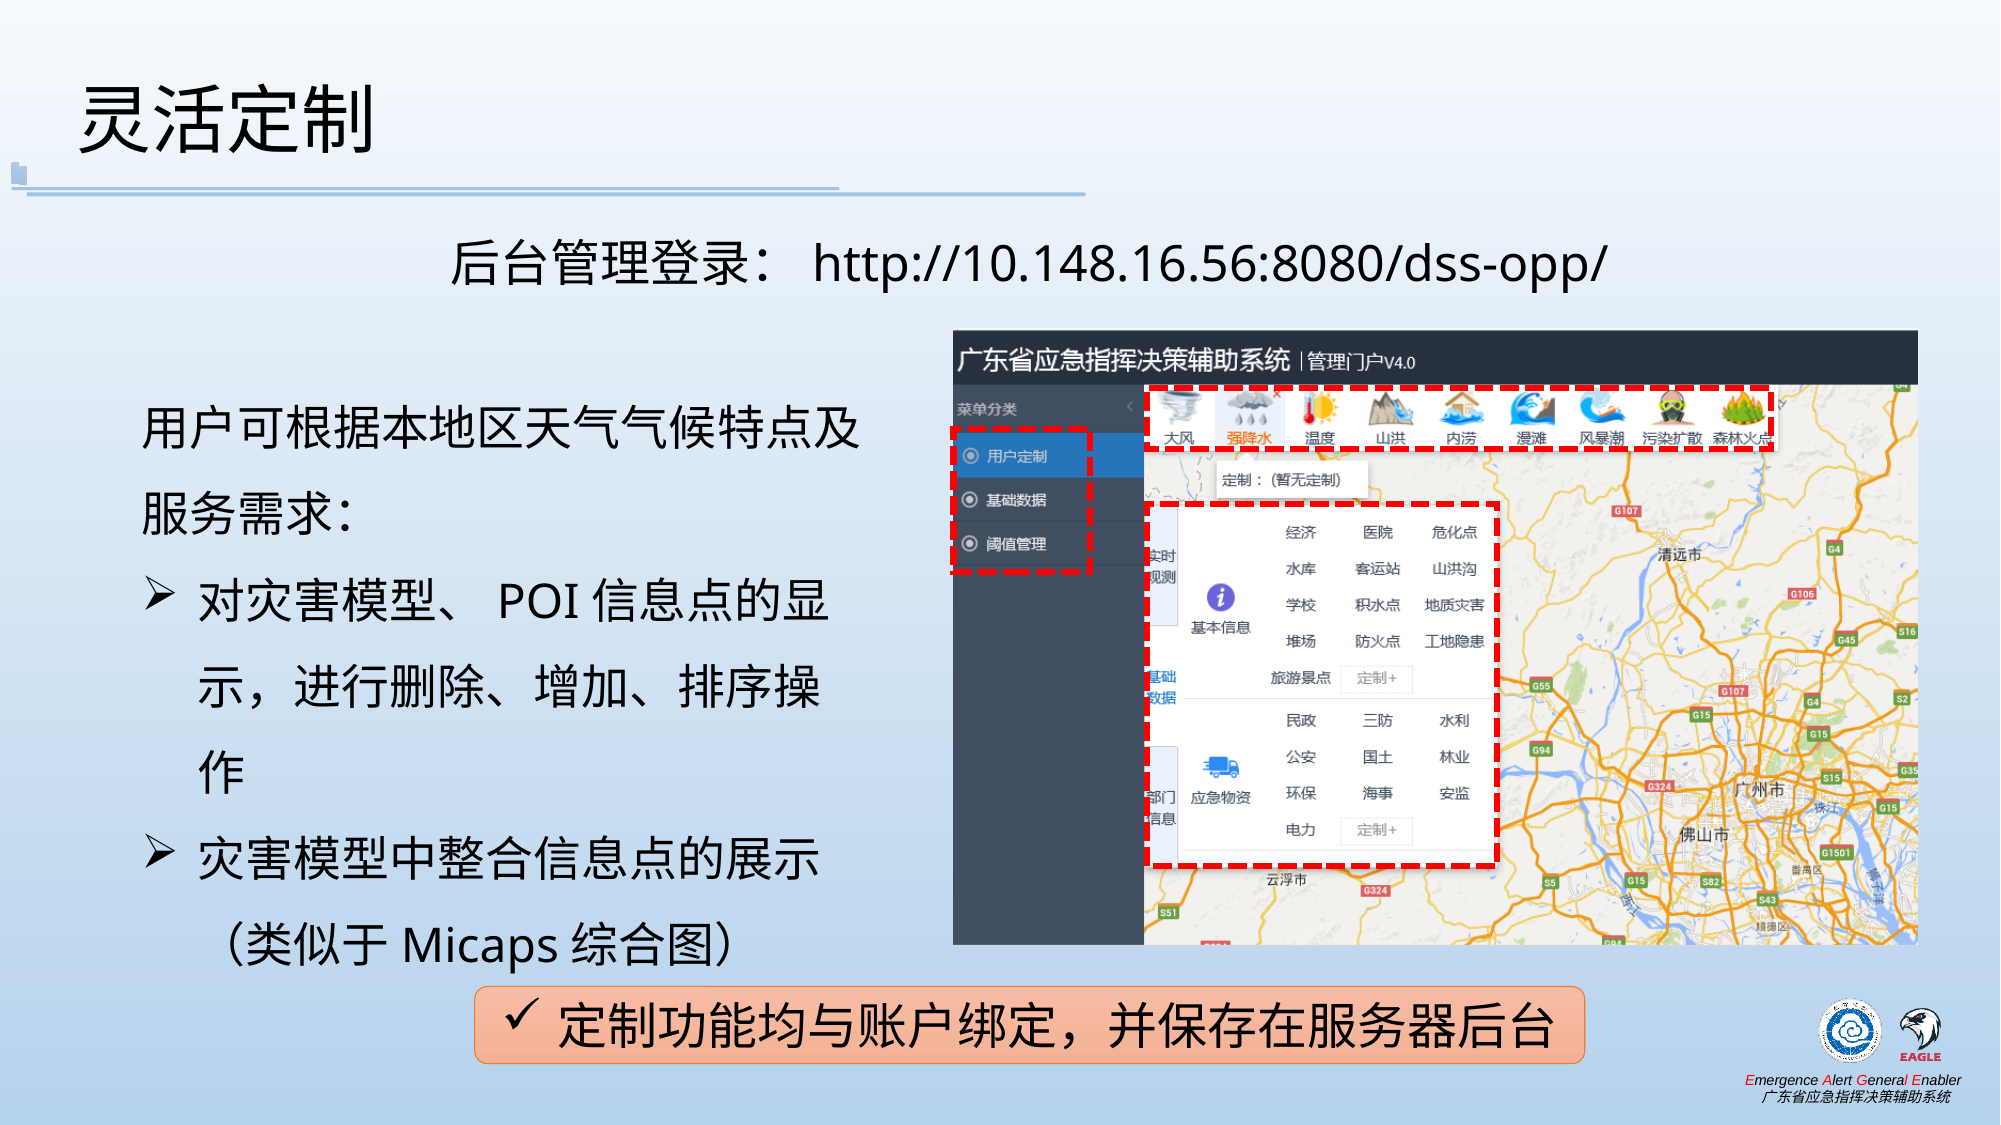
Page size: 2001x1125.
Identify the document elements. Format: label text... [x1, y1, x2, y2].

text_box 定制功能均与账户绑定，并保存在服务器后台 [474, 985, 1586, 1065]
text_box 用户可根据本地区天气气候特点及服务需求： 对灾害模型、POI信息点的显示，进行删除、增加、排序操作 灾害模型中整合信息点的展示（类似于Micaps综合图） [126, 361, 880, 980]
title 灵活定制 [61, 42, 1618, 204]
text_box 后台管理登录：http://10.148.16.56:8080/dss-opp/ [435, 224, 1624, 300]
picture [1818, 997, 1958, 1074]
picture [953, 328, 1918, 946]
